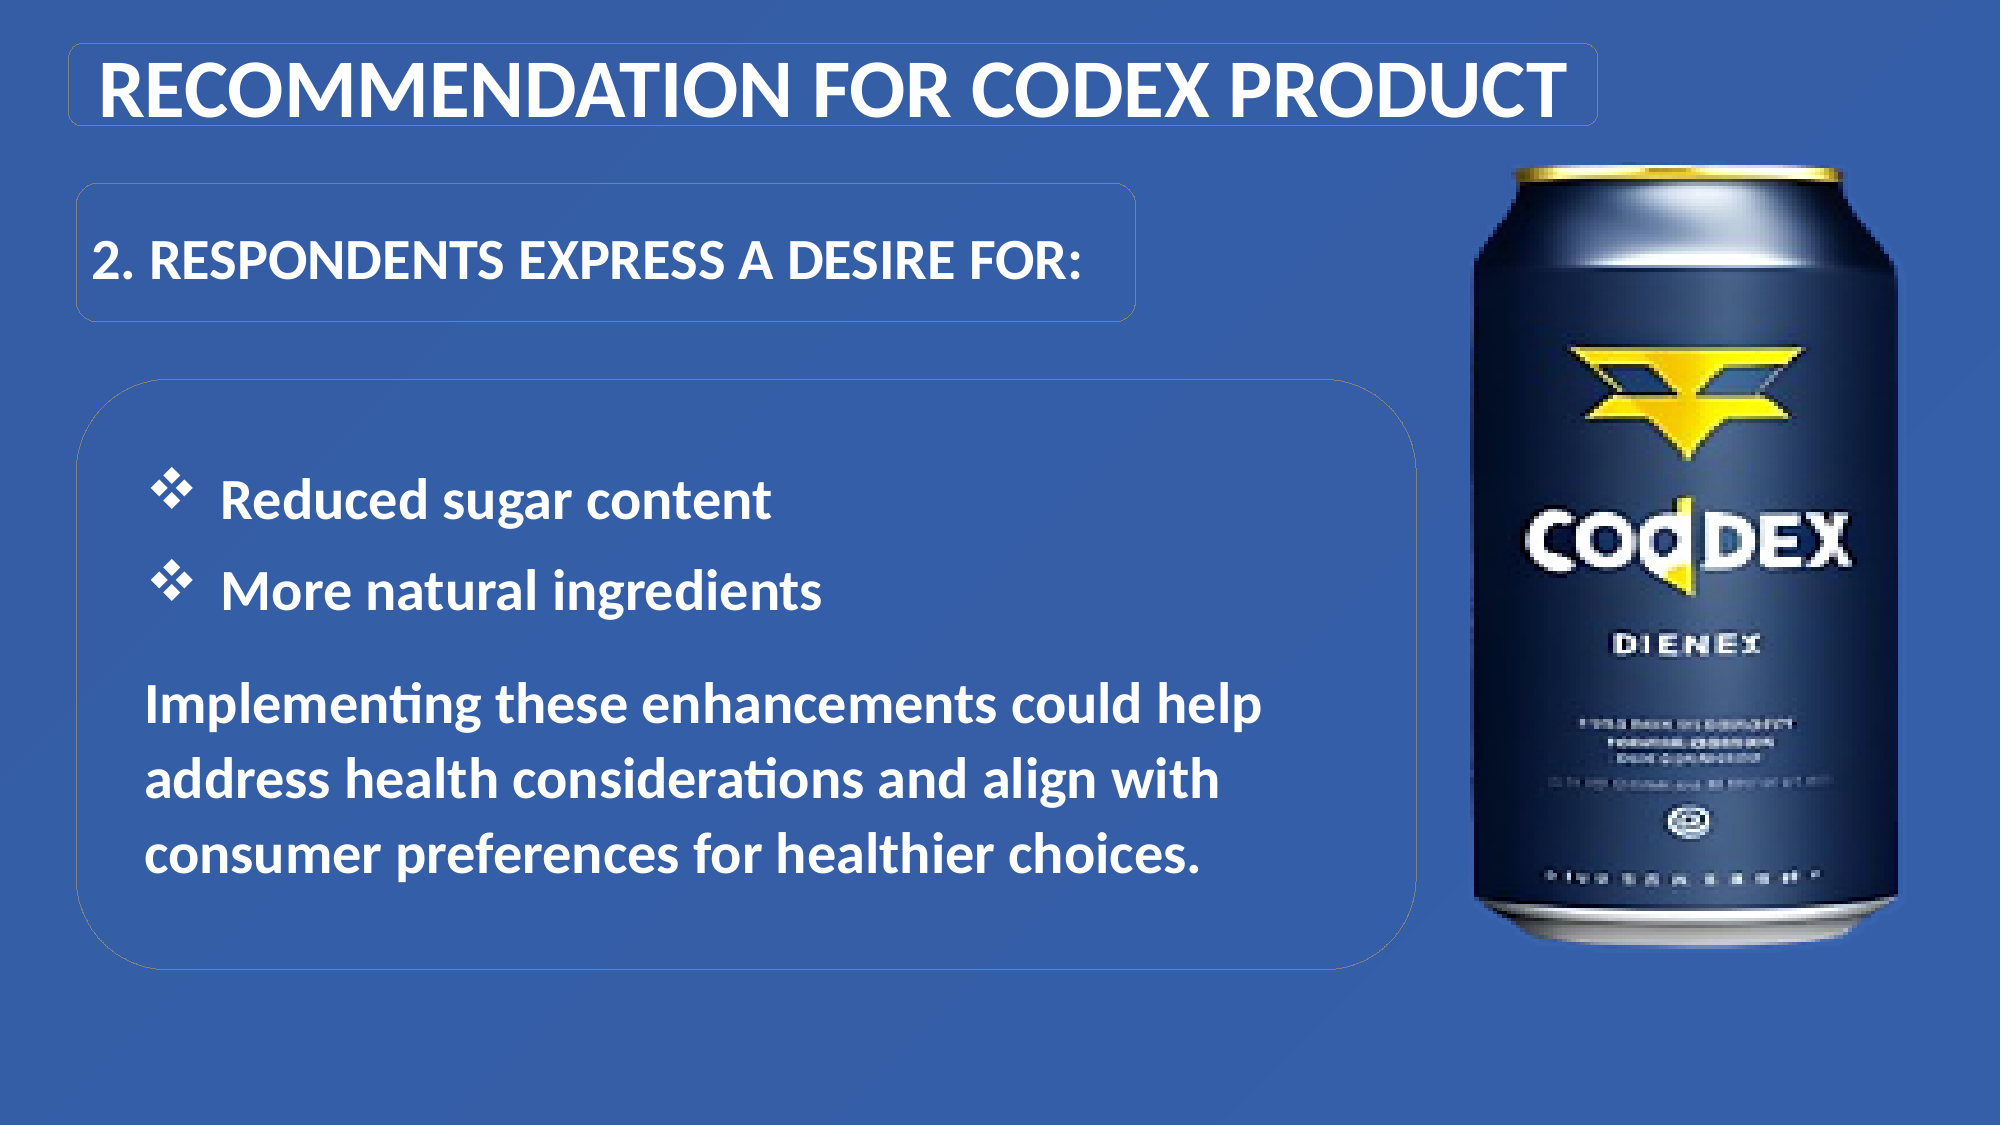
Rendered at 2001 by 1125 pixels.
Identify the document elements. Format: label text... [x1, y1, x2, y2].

text_box Implementing these enhancements could help address health considerations and align with consumer preferences for healthier choices. [129, 653, 1369, 893]
text_box Reduced sugar content More natural ingredients [130, 448, 1285, 630]
text_box [75, 378, 1369, 971]
text_box [75, 181, 1137, 323]
text_box 2. RESPONDENTS EXPRESS A DESIRE FOR: [76, 208, 1233, 299]
text_box RECOMMENDATION FOR CODEX PRODUCT [67, 42, 1599, 127]
picture [1369, 107, 2000, 970]
